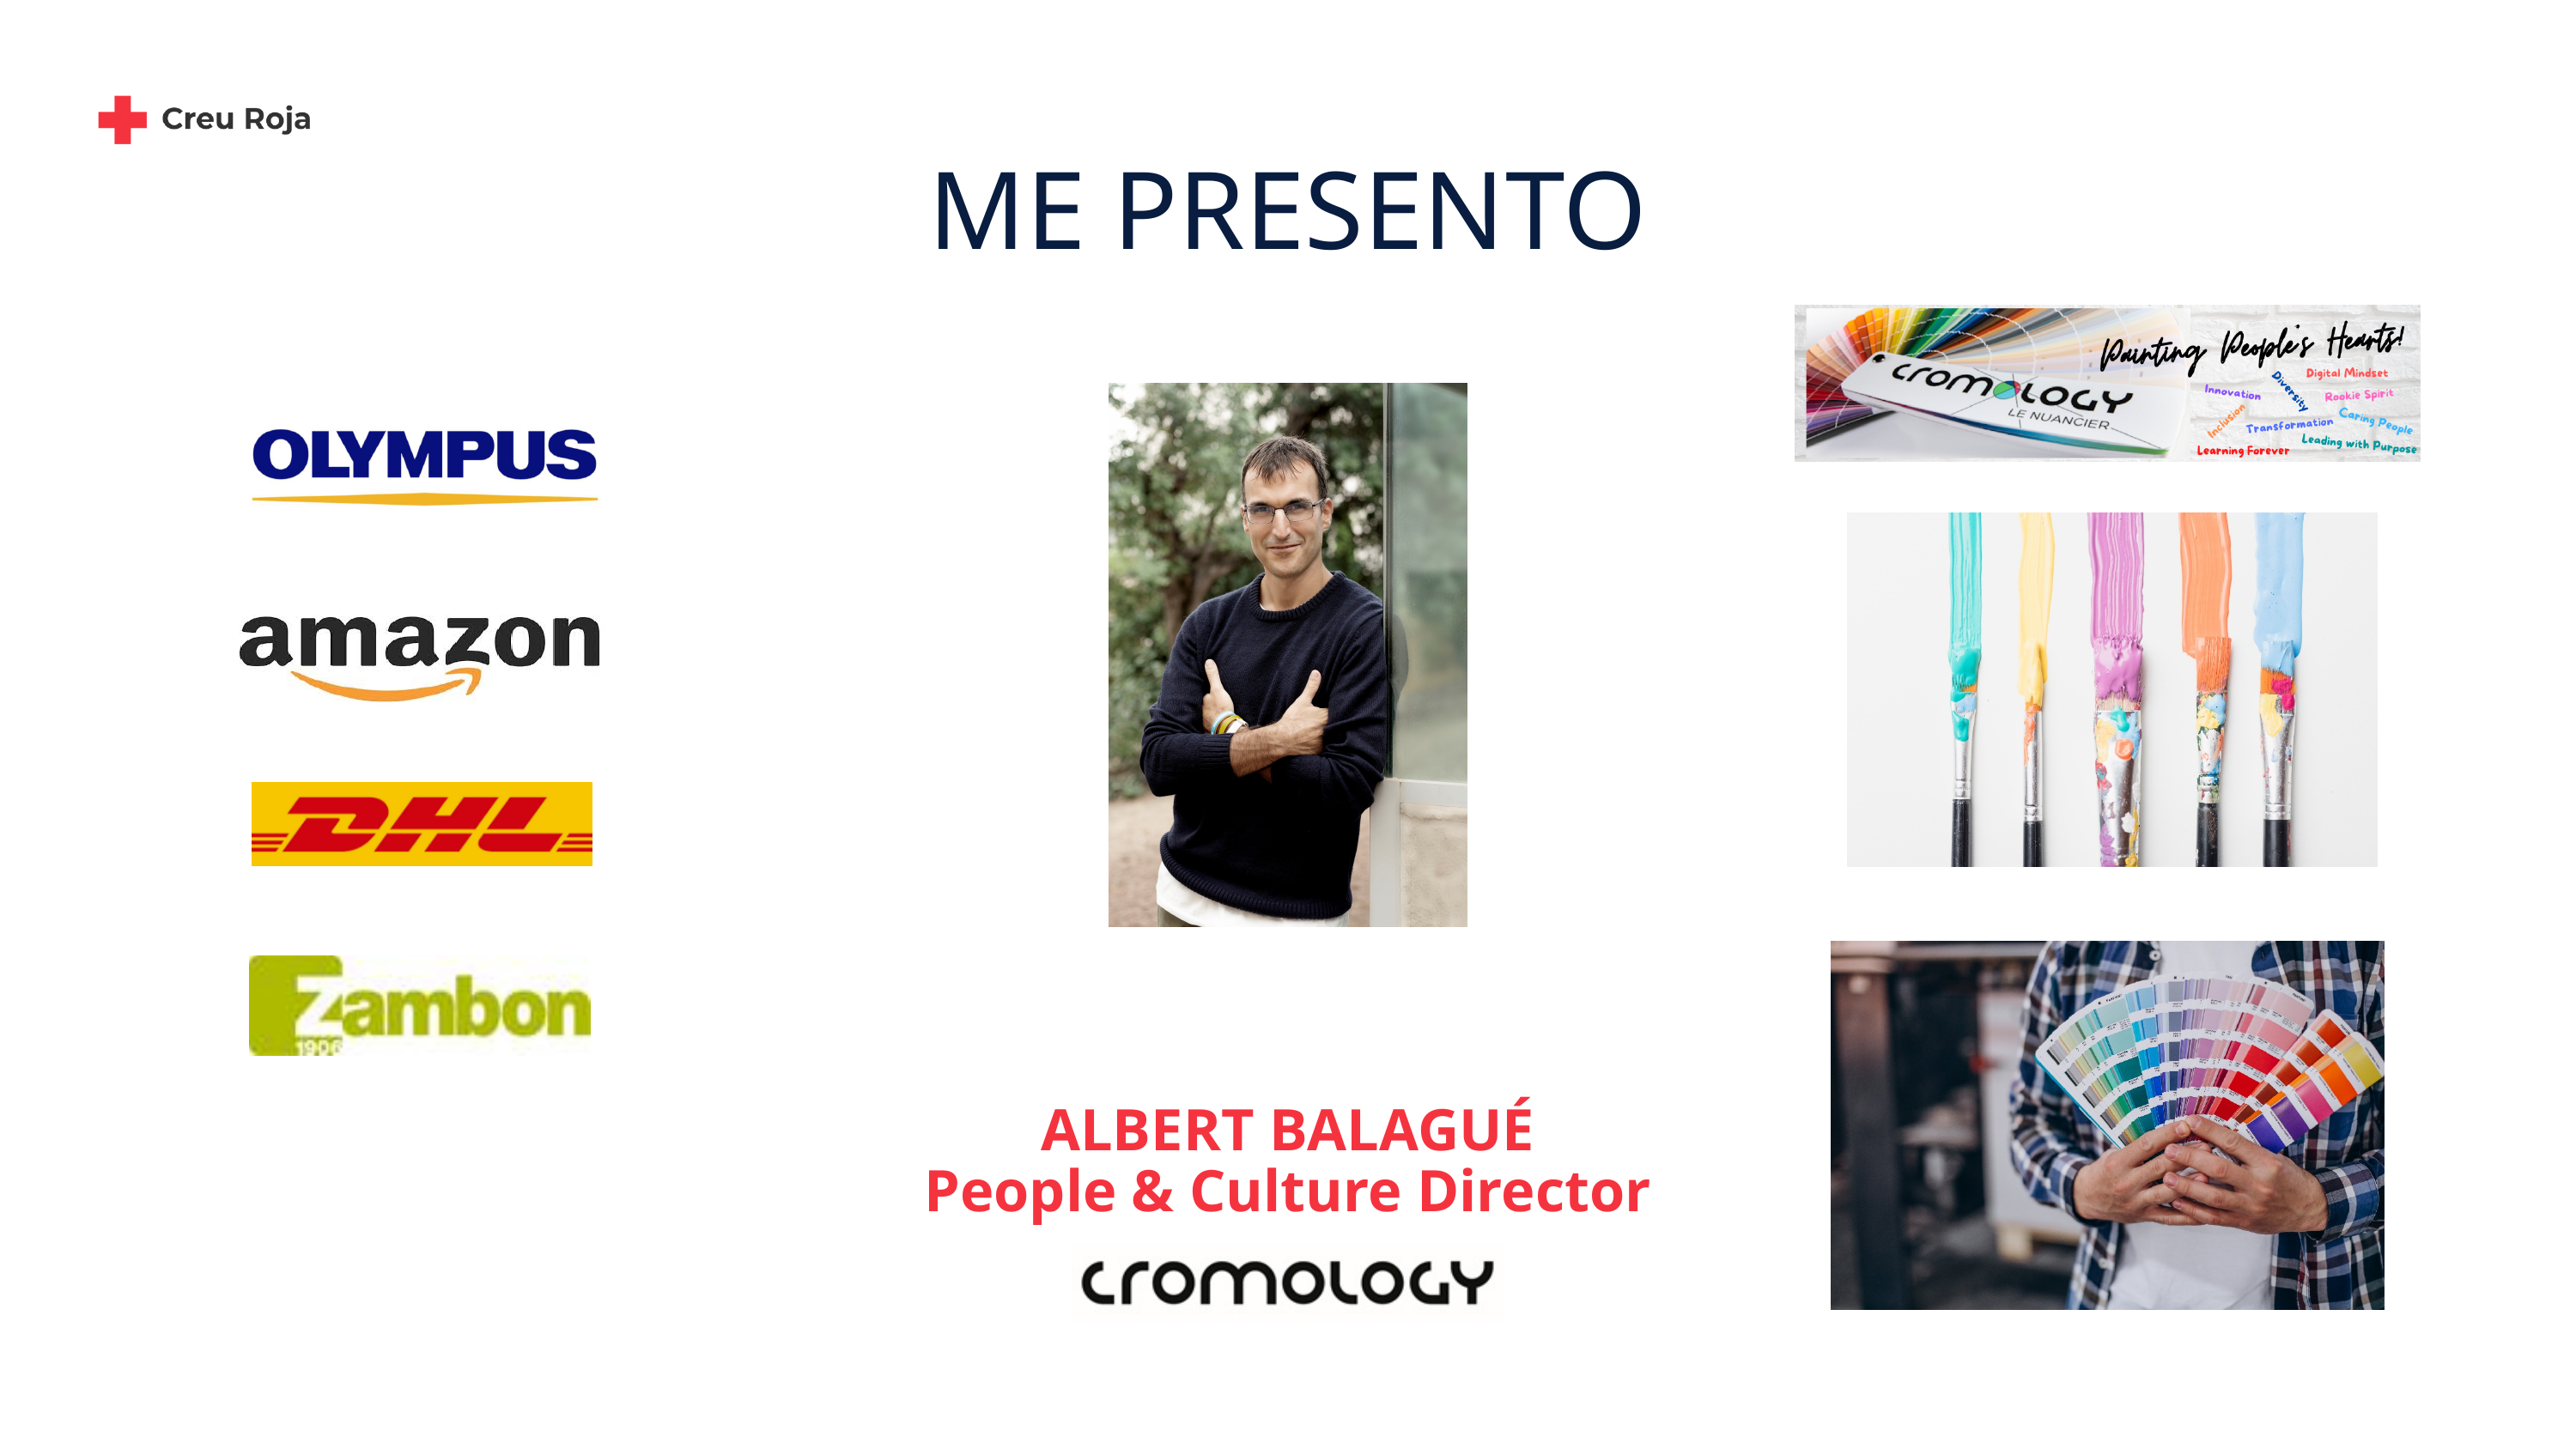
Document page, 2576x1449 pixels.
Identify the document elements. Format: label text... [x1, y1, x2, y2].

picture [1071, 1243, 1504, 1322]
picture [1831, 941, 2385, 1311]
picture [1795, 305, 2421, 462]
picture [1846, 512, 2379, 868]
picture [243, 419, 602, 511]
picture [234, 601, 611, 709]
text_box ALBERT BALAGUÉ People & Culture Director [440, 1094, 2136, 1338]
picture [252, 782, 592, 866]
picture [249, 955, 591, 1057]
picture [1108, 383, 1468, 928]
text_box ME PRESENTO [0, 58, 2576, 277]
